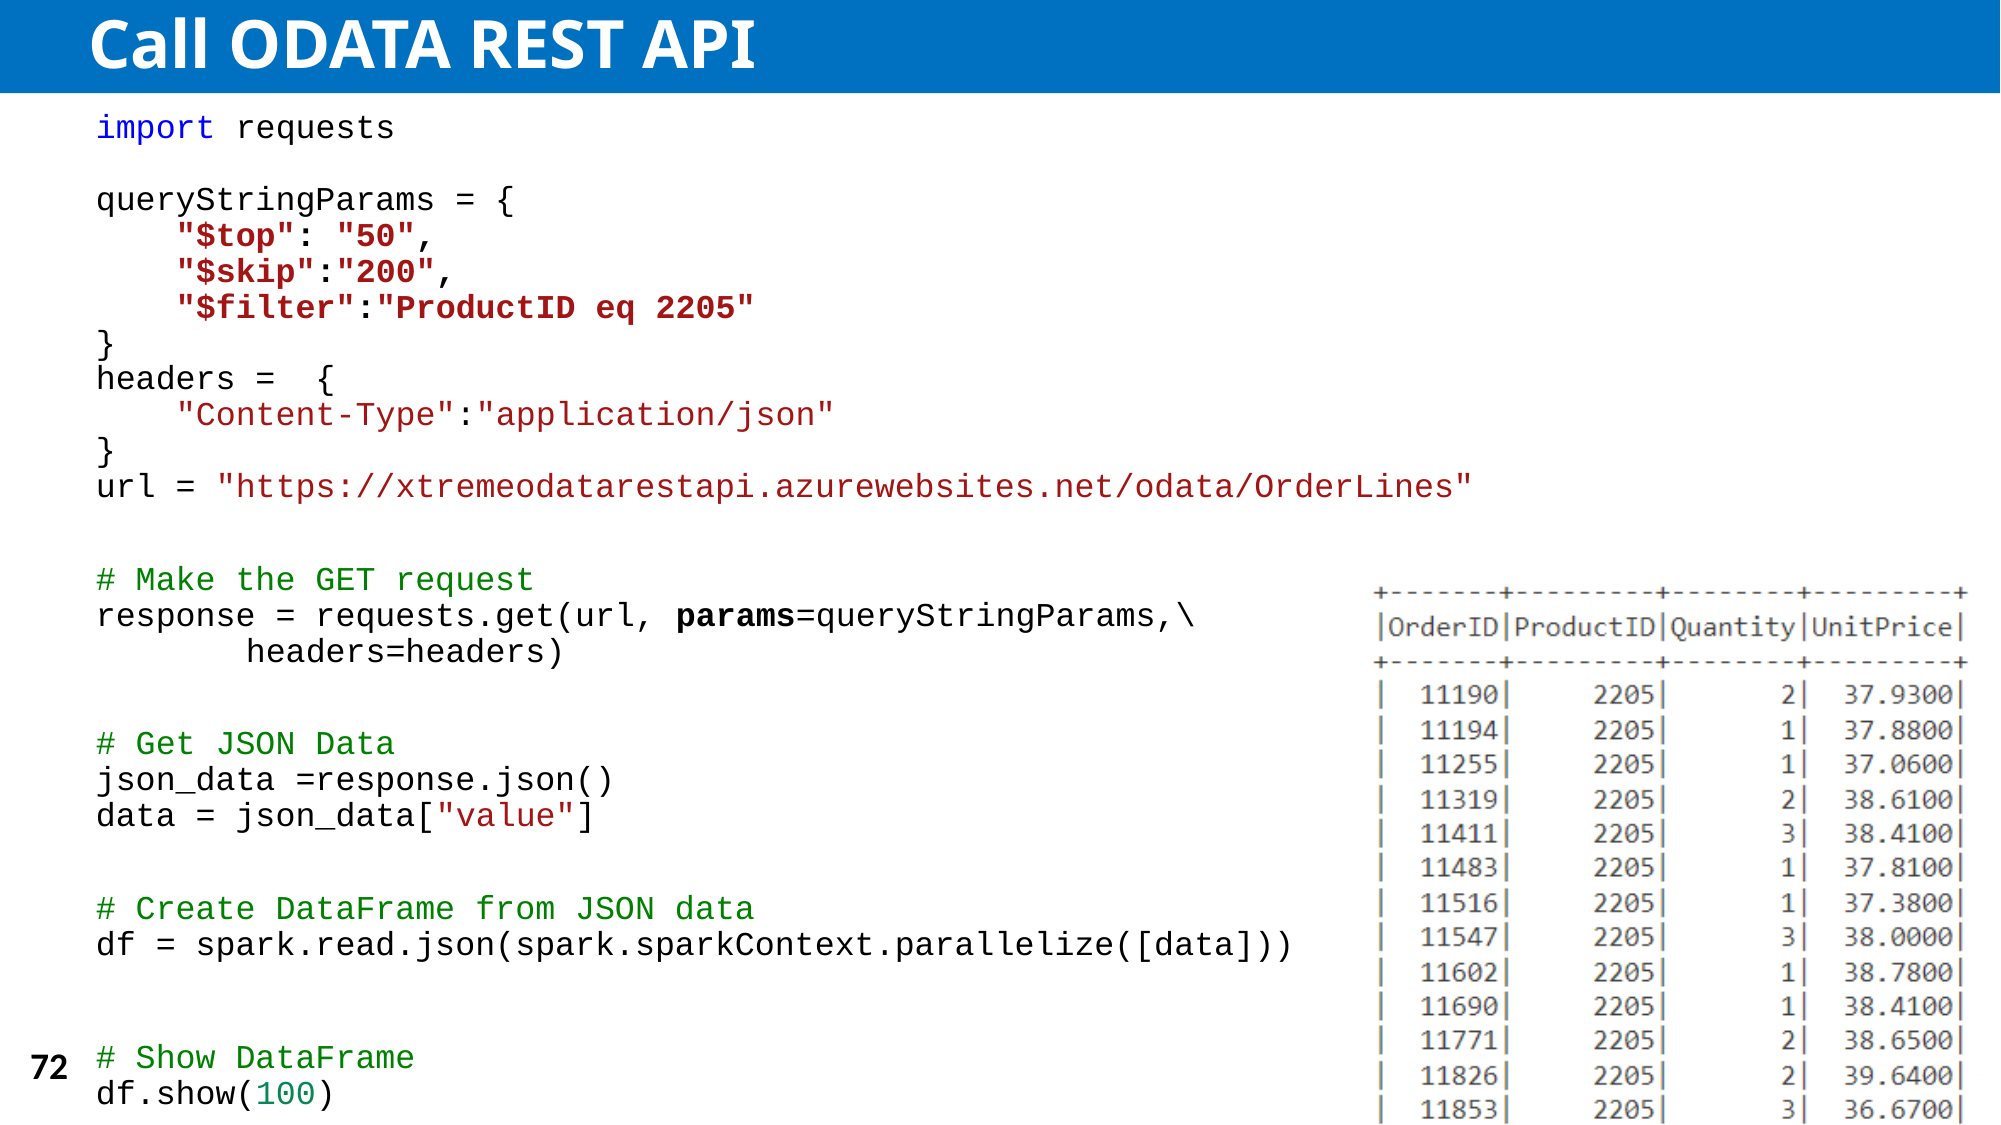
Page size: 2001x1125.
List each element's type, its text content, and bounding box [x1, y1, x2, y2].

title Call ODATA REST API [0, 0, 2000, 94]
list import requests queryStringParams = { "$top": "50", "$skip":"200", "$filter":"ProductID eq 2205" } headers = { "Content-Type":"application/json" } url = "https://xtremeodatarestapi.azurewebsites.net/odata/OrderLines" # Make the GET request response = requests.get(url, params=queryStringParams,\ headers=headers) # Get JSON Data json_data =response.json() data = json_data["value"] # Create DataFrame from JSON data df = spark.read.json(spark.sparkContext.parallelize([data])) # Show DataFrame df.show(100) [80, 102, 1980, 987]
picture [1354, 572, 1980, 1125]
slide_number 72 [15, 1034, 466, 1095]
